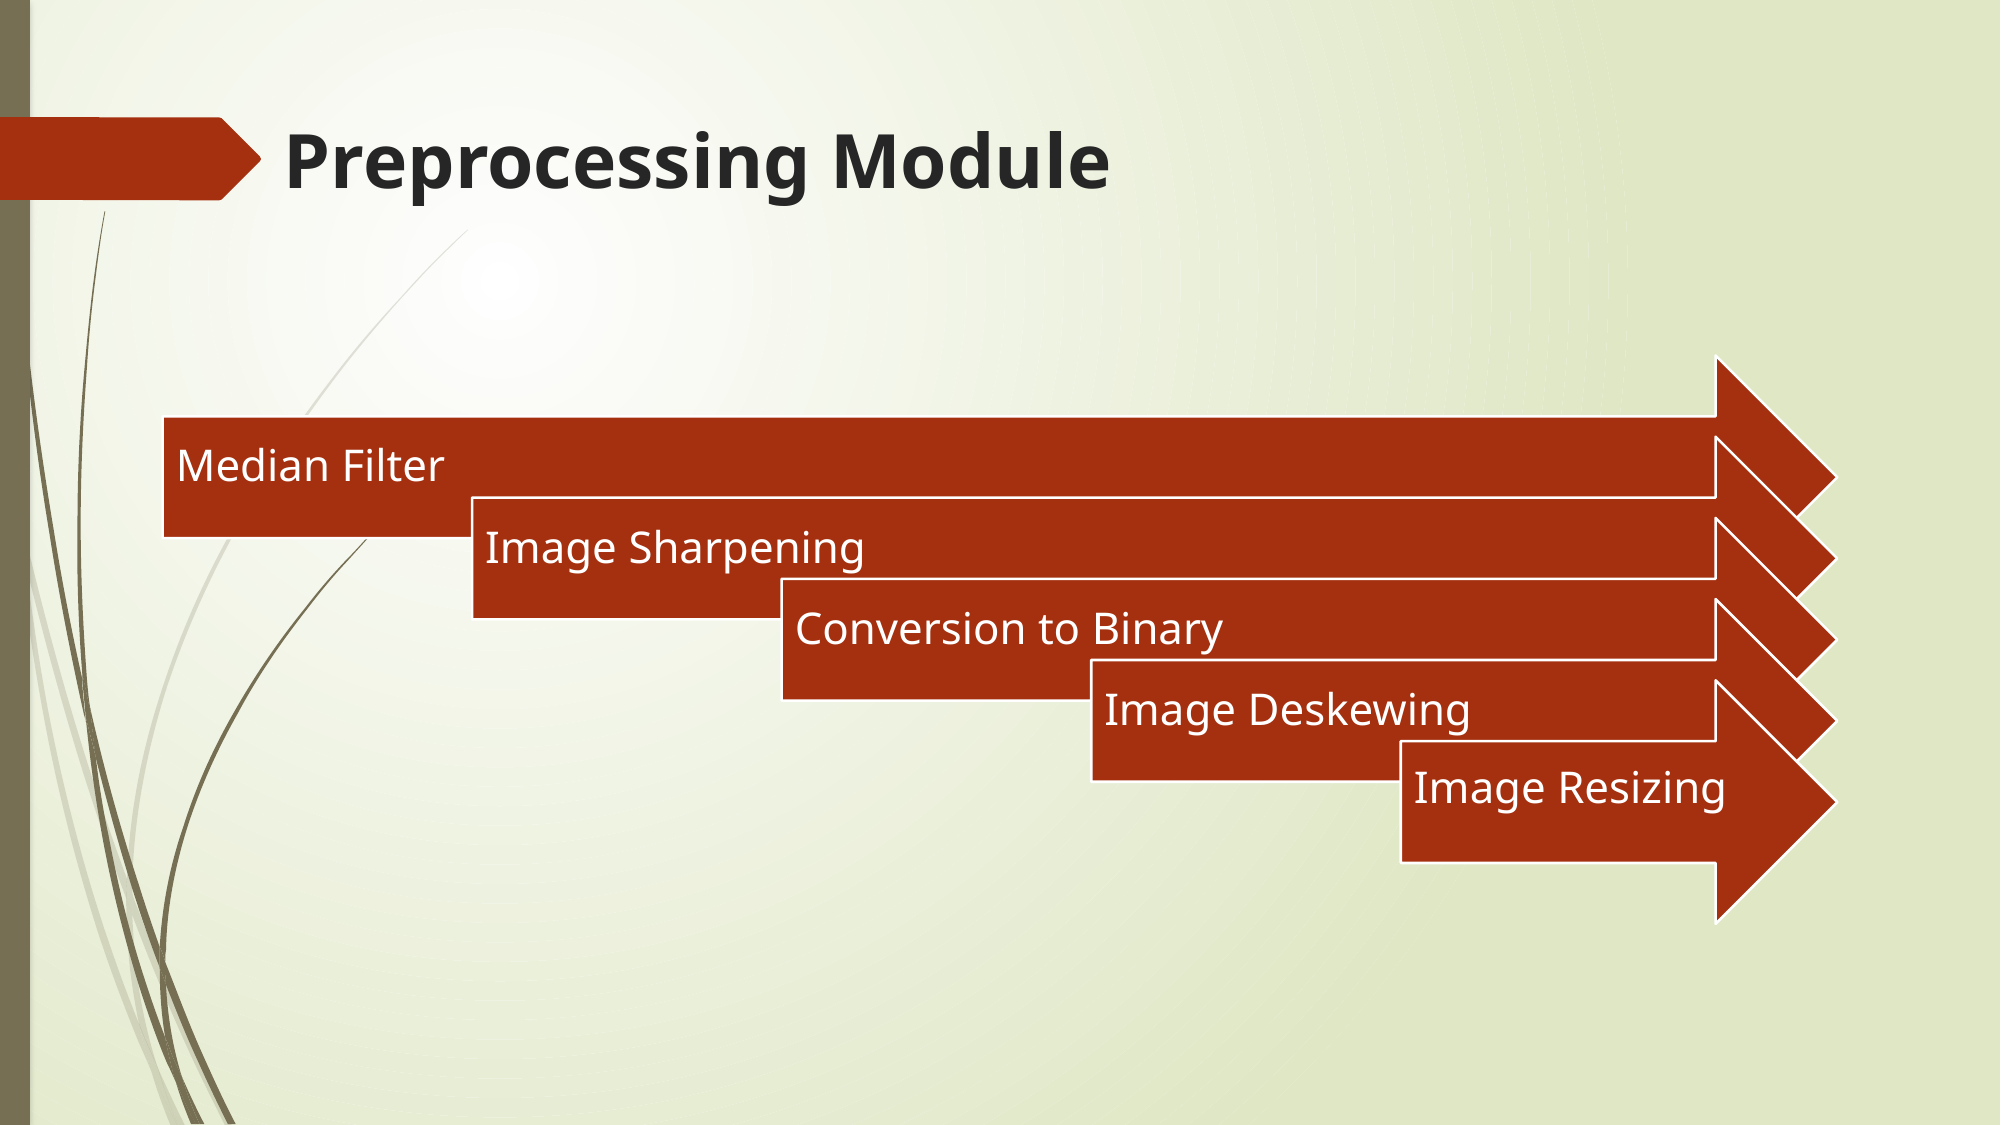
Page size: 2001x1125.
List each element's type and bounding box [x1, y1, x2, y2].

text_box [162, 105, 1838, 1125]
